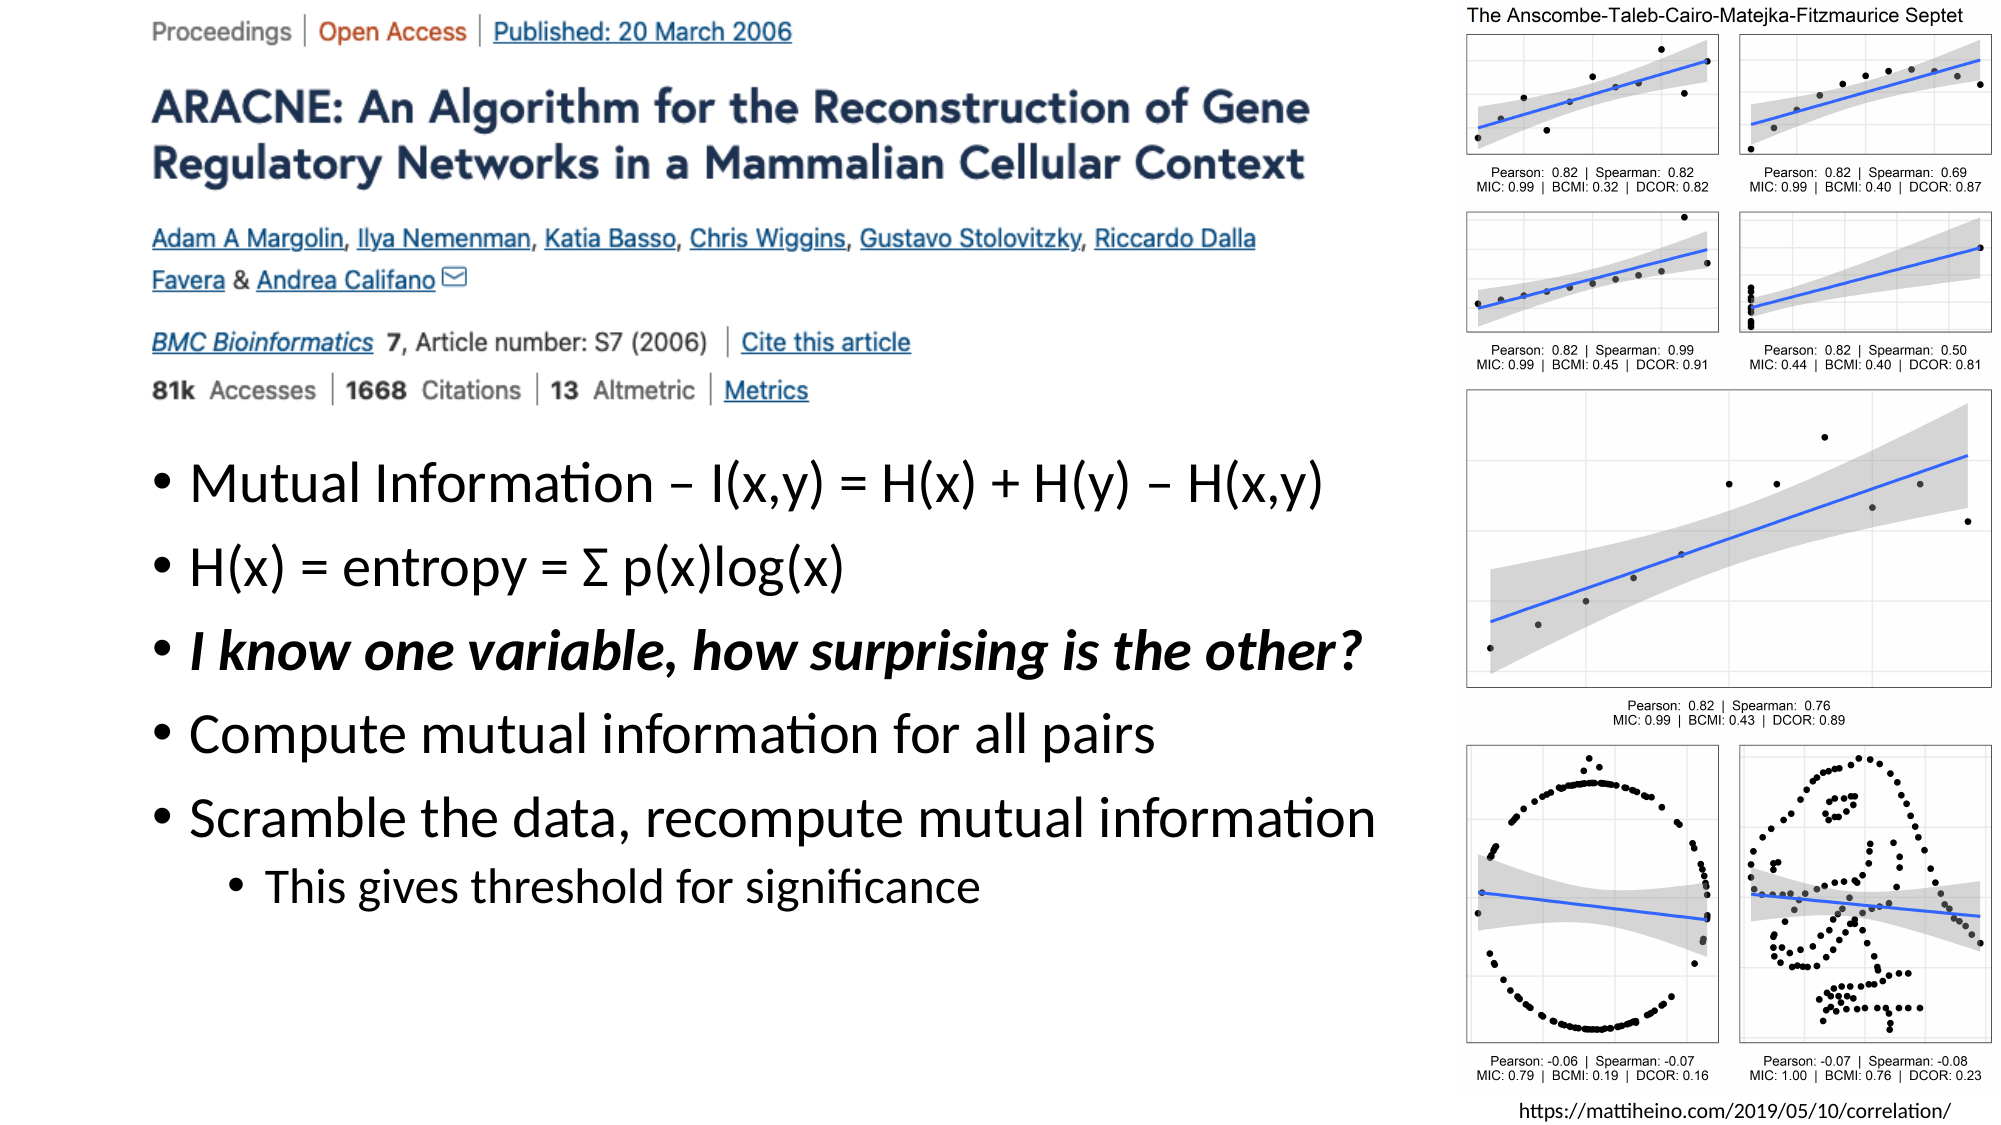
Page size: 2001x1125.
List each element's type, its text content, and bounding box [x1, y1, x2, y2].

picture [1453, 0, 2000, 1092]
picture [136, 2, 1412, 446]
list Mutual Information – I(x,y) = H(x) + H(y) – H(x,y) H(x) = entropy = Σ p(x)log(x) I know one variable, how surprising is the other? Compute mutual information for all pairs Scramble the data, recompute mutual information This gives threshold for significance [137, 445, 1453, 1014]
text_box https://mattiheino.com/2019/05/10/correlation/ [1504, 1092, 1986, 1125]
